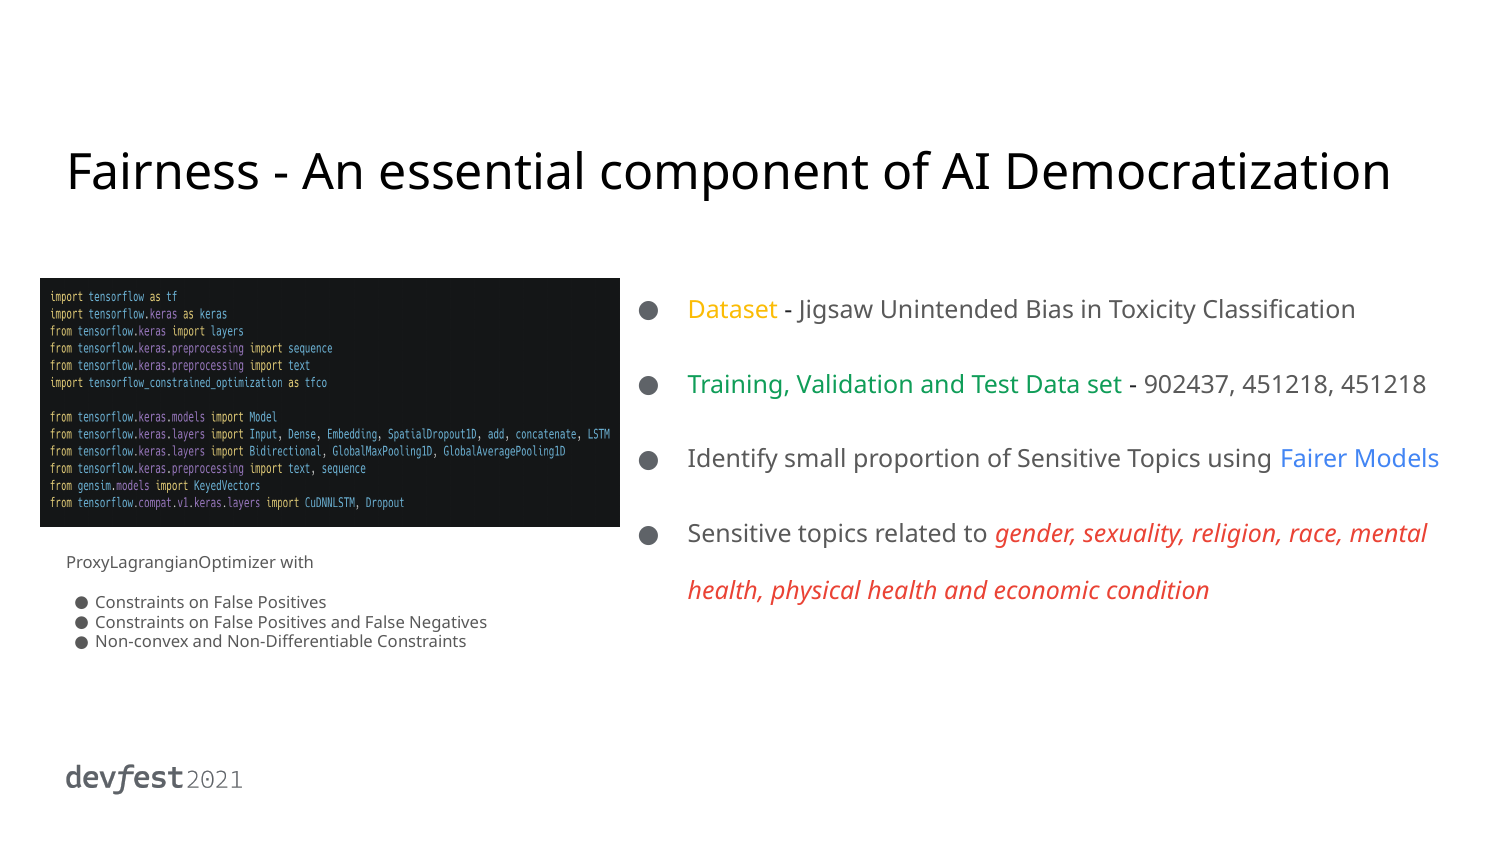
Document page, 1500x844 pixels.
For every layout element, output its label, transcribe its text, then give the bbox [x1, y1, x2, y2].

text_box ProxyLagrangianOptimizer with Constraints on False Positives Constraints on False Positives and False Negatives Non-convex and Non-Differentiable Constraints [51, 536, 620, 667]
picture [65, 761, 243, 797]
picture [40, 278, 620, 528]
title Fairness - An essential component of AI Democratization [51, 91, 1471, 216]
list Dataset - Jigsaw Unintended Bias in Toxicity Classification Training, Validation and Test Data set - 902437, 451218, 451218 Identify small proportion of Sensitive Topics using Fairer Models Sensitive topics related to gender, sexuality, religion, race, mental health, physical health and economic condition [597, 271, 1500, 793]
